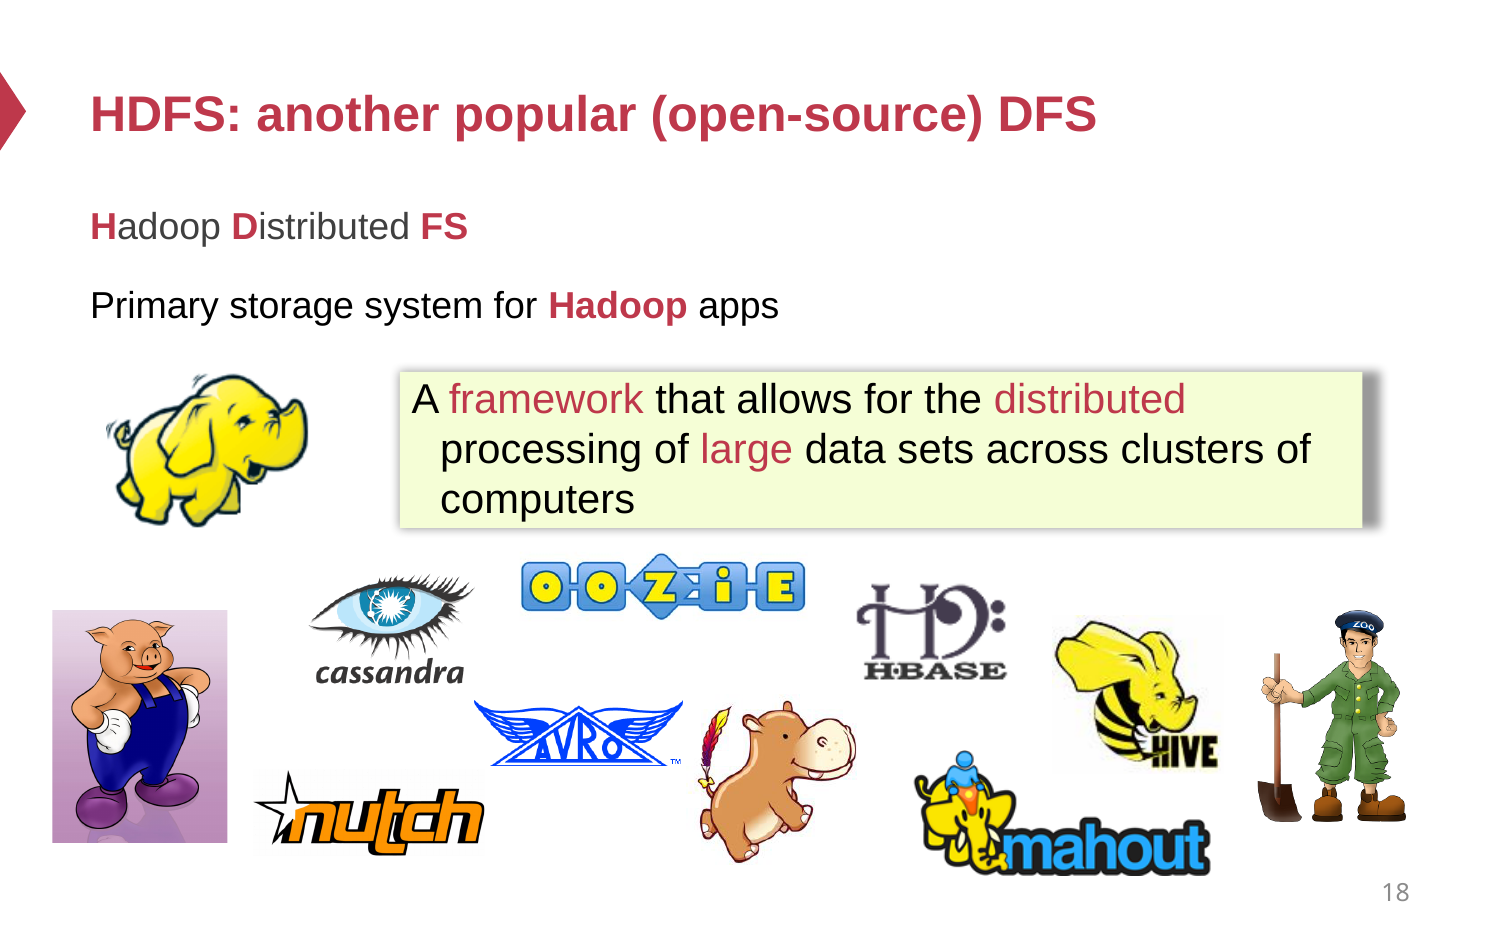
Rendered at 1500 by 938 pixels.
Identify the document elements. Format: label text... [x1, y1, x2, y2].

picture [519, 528, 808, 633]
list Hadoop Distributed FS Primary storage system for Hadoop apps [75, 185, 1425, 804]
title Cuckoo hashing [395, 367, 1387, 639]
picture [253, 769, 485, 856]
picture [1257, 610, 1407, 822]
picture [686, 558, 1224, 876]
picture [305, 570, 478, 686]
title HDFS: another popular (open-source) DFS [75, 37, 1425, 185]
picture [105, 371, 374, 529]
picture [52, 610, 228, 843]
slide_number 18 [1074, 868, 1425, 919]
picture [474, 700, 684, 766]
text_box A framework that allows for the distributed processing of large data sets across clusters of computers [399, 371, 1363, 528]
